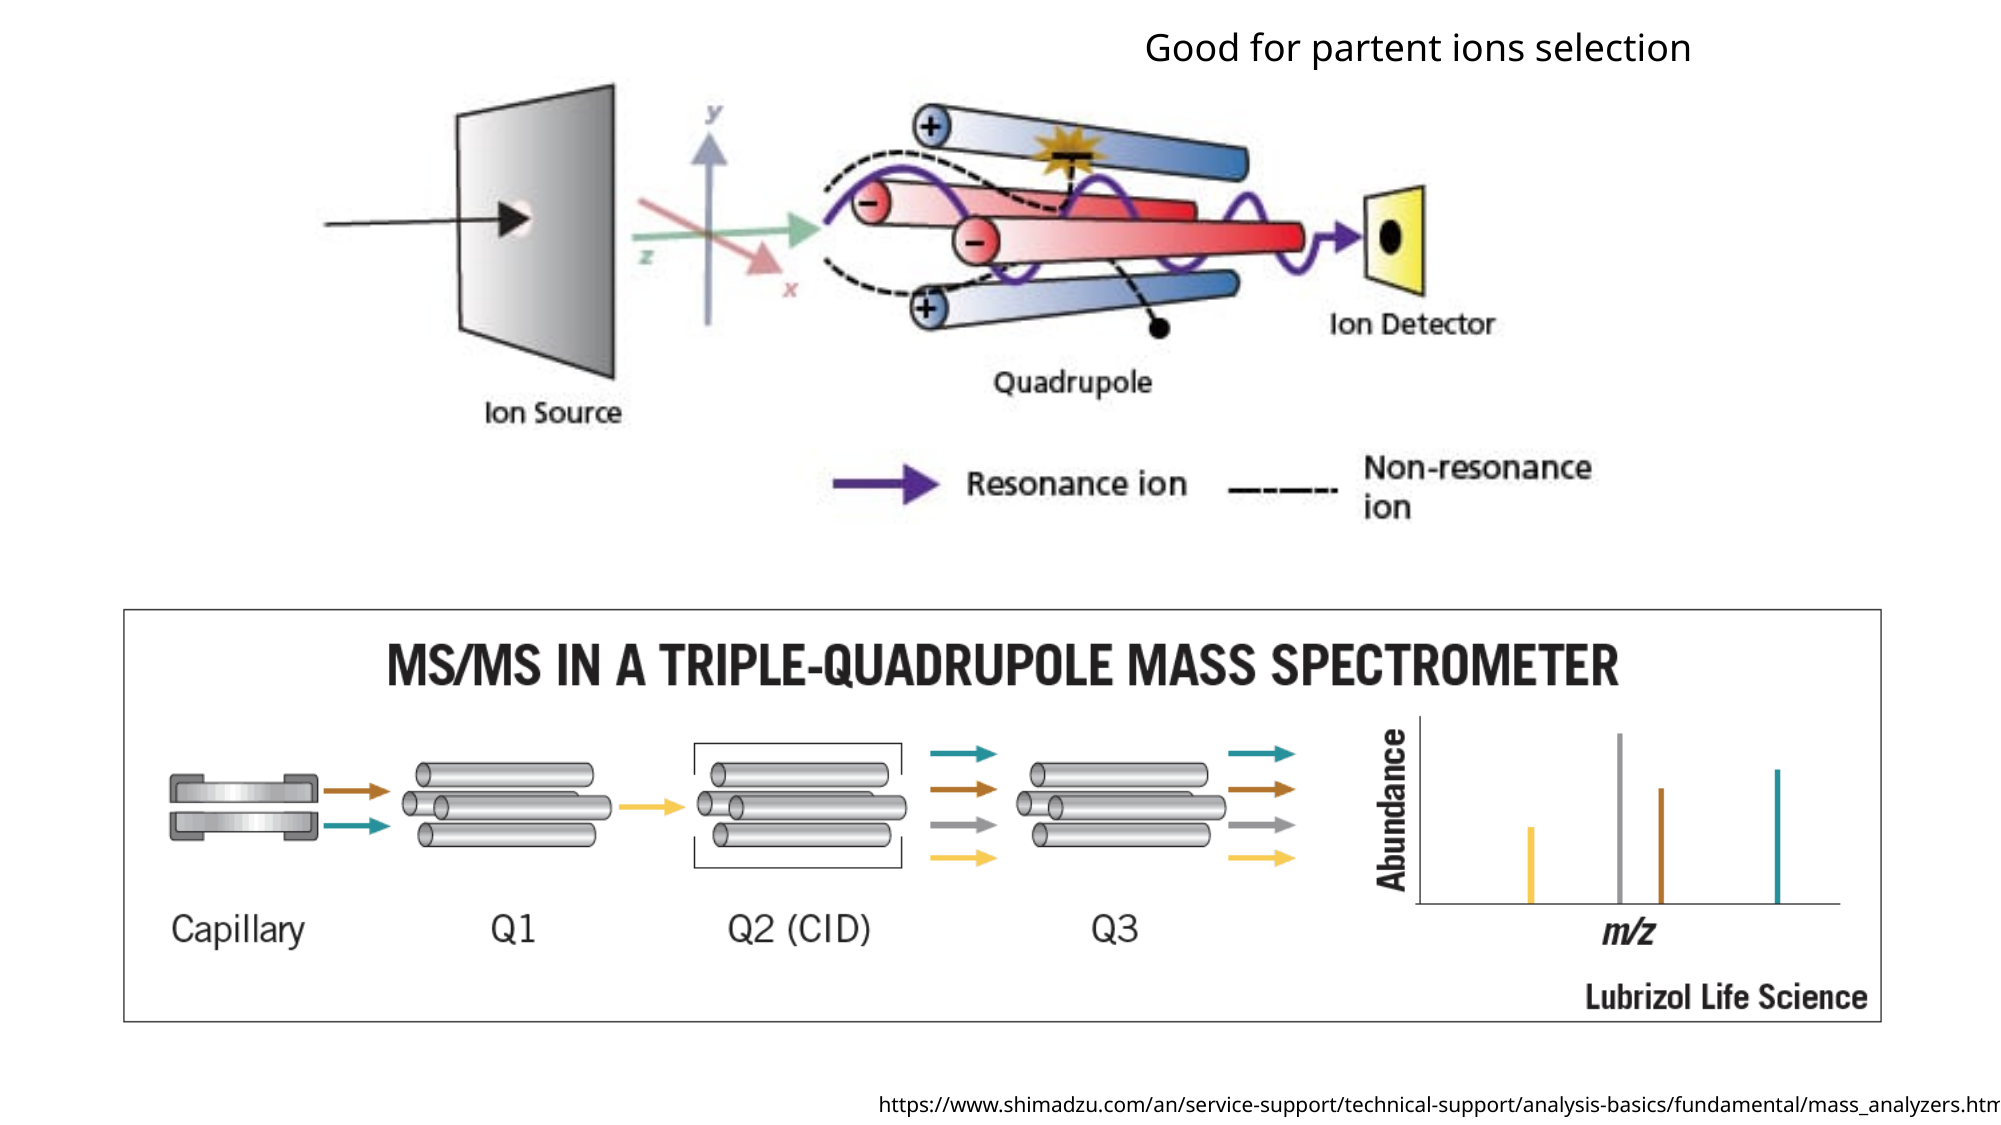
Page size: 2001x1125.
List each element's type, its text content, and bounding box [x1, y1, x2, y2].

text_box Good for partent ions selection [1129, 16, 2000, 77]
picture [314, 76, 1600, 524]
text_box https://www.shimadzu.com/an/service-support/technical-support/analysis-basics/fundamental/mass_analyzers.html [863, 1084, 2000, 1125]
picture [90, 601, 1910, 1049]
